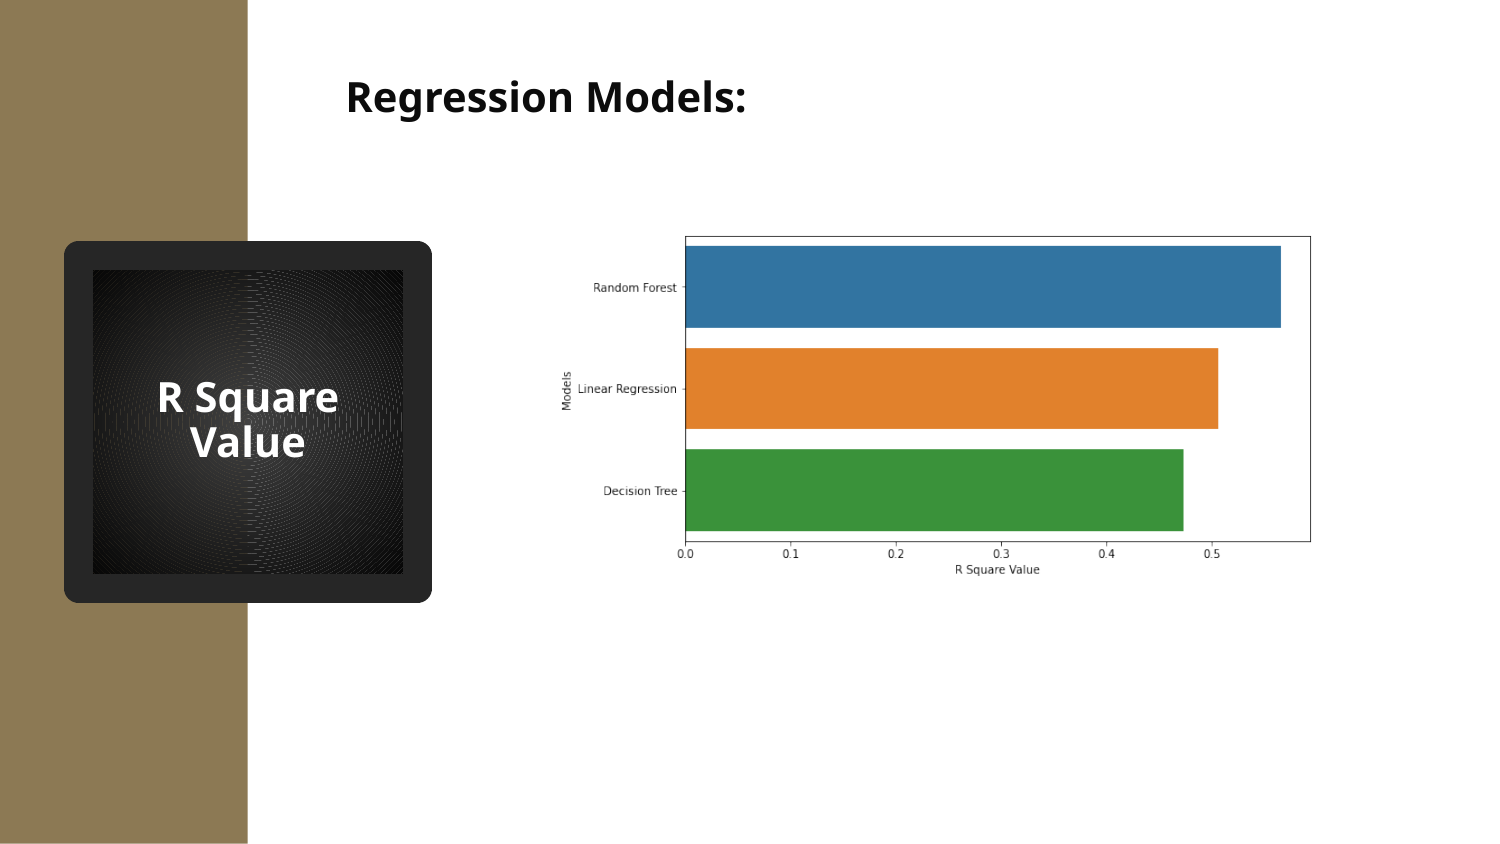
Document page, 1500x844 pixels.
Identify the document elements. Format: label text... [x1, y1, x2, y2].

title R Square Value [78, 255, 418, 589]
text_box [248, 0, 1500, 844]
picture [554, 227, 1318, 585]
text_box [0, 0, 248, 844]
text_box Regression Models: [330, 63, 1346, 164]
